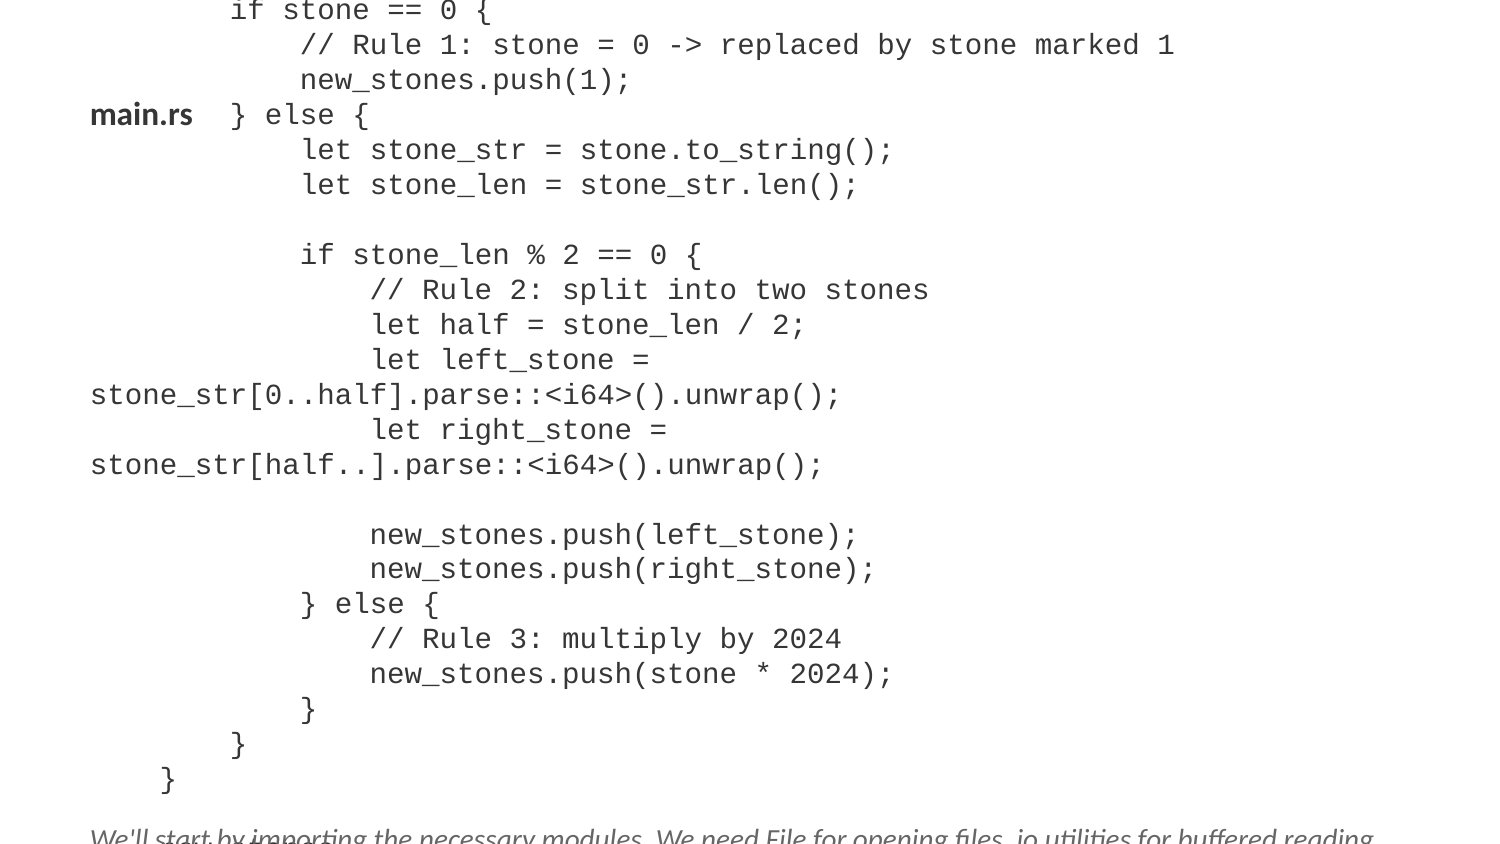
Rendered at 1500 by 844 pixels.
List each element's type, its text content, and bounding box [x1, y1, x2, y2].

text_box We'll start by importing the necessary modules. We need File for opening files, io utilities for buffered reading, and Path for handling file paths. [74, 794, 1425, 844]
text_box use std::fs::File; use std::io::{self, BufRead, BufReader}; use std::path::Path; fn read_lines_as_int_arrays<P>(filename: P, sep: &str) -> io::Result<Vec<Vec<i32>>> // First, let's implement a naive solution for Part 1 fn execute_blink(stone_engravings: Vec<i64>) -> Vec<i64> { let mut new_stones = Vec::new(); for stone in stone_engravings { if stone == 0 { // Rule 1: stone = 0 -> replaced by stone marked 1 new_stones.push(1); } else { let stone_str = stone.to_string(); let stone_len = stone_str.len(); if stone_len % 2 == 0 { // Rule 2: split into two stones let half = stone_len / 2; let left_stone = stone_str[0..half].parse::<i64>().unwrap(); let right_stone = stone_str[half..].parse::<i64>().unwrap(); new_stones.push(left_stone); new_stones.push(right_stone); } else { // Rule 3: multiply by 2024 new_stones.push(stone * 2024); } } } new_stones } pub fn run_part_one() -> std::io::Result<()> { let input = read_lines_as_int_arrays("src/day_11/input.txt", "")?; let initial_stone_engravings: Vec<i64> = input[0].iter().map(|&x| x as i64).collect(); let mut stone_engravings = initial_stone_engravings.clone(); for _ in 0..25 { stone_engravings = execute_blink(stone_engravings); } println!("Count of stones after 25 blinks: {}", stone_engravings.len()); Ok(()) } [74, 179, 1425, 780]
text_box main.rs [74, 74, 1425, 150]
